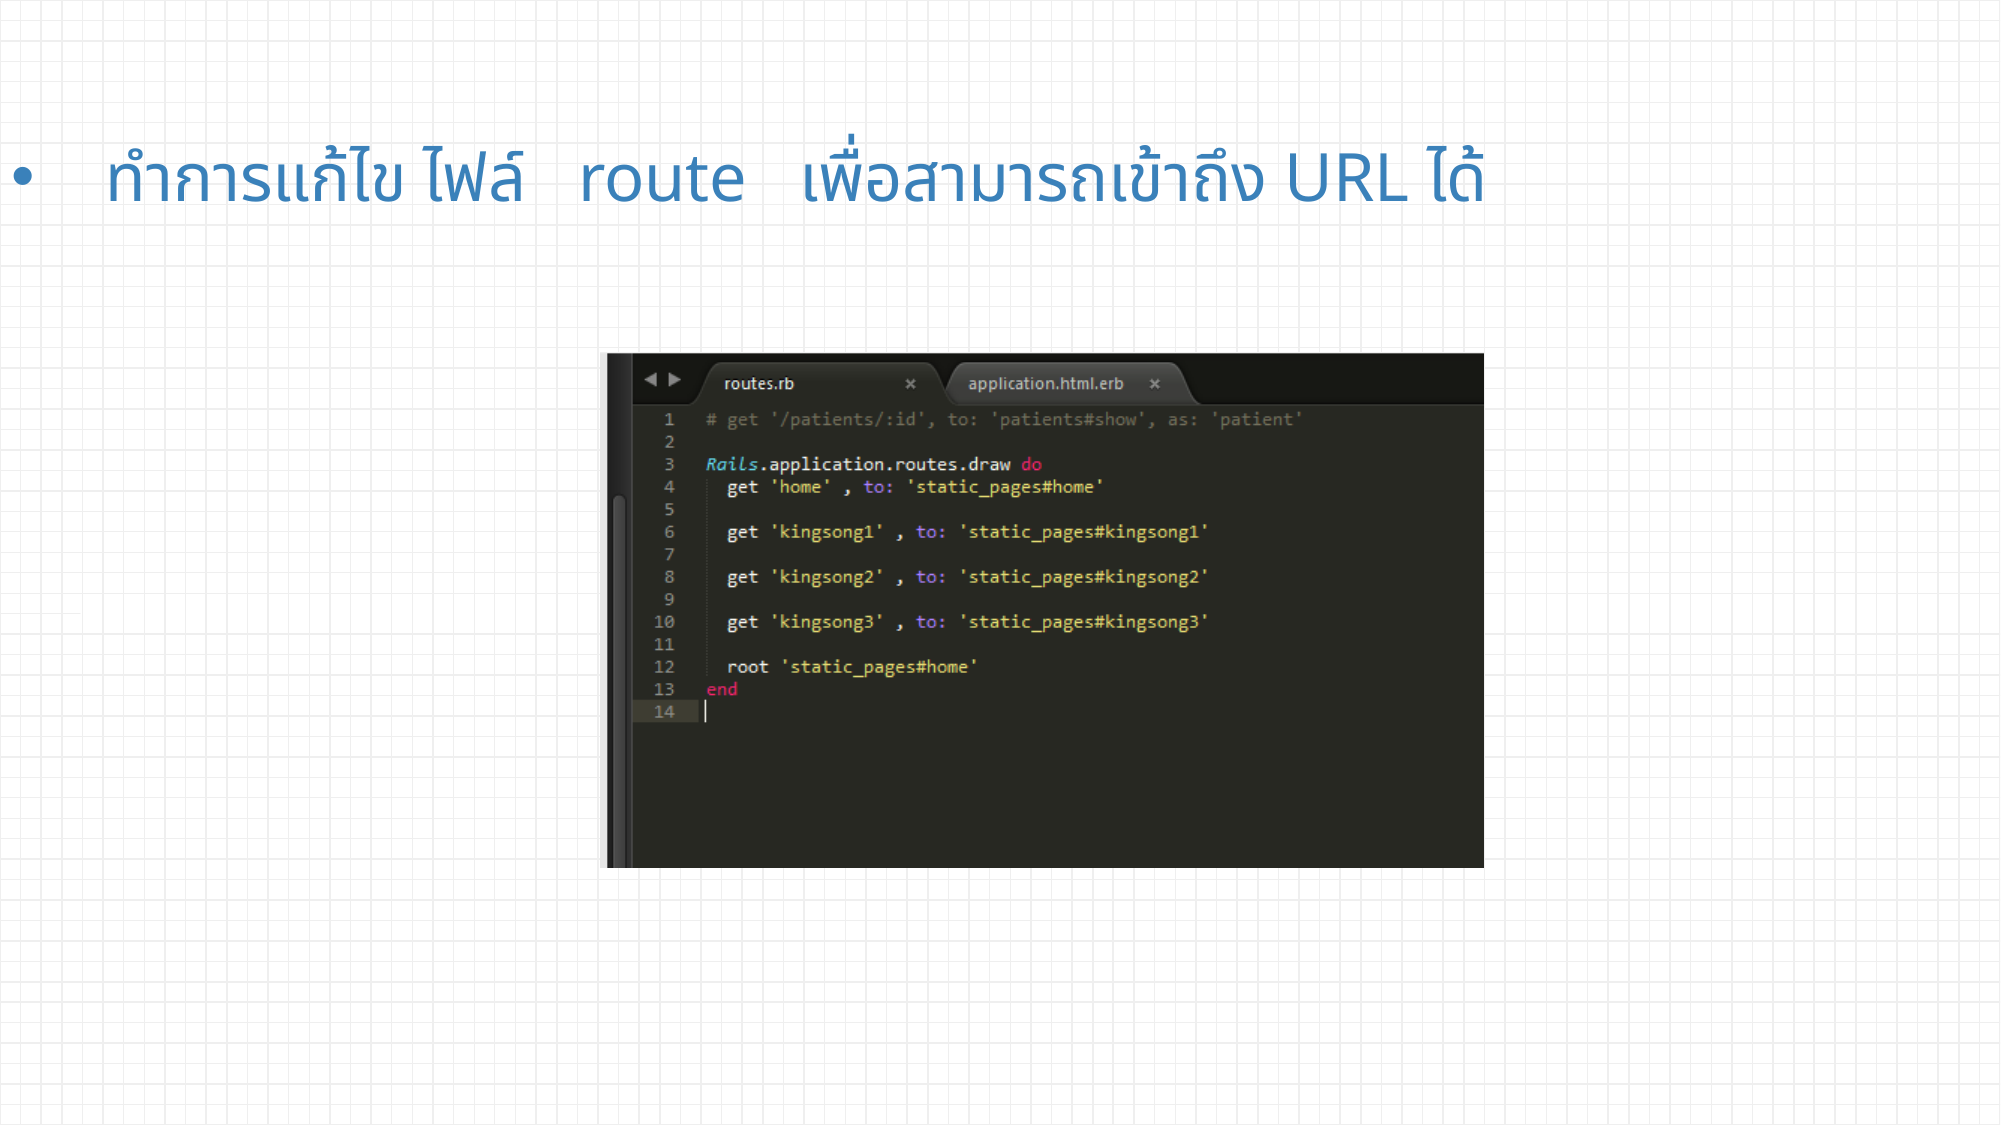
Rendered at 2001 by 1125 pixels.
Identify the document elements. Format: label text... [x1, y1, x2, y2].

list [600, 352, 1485, 869]
text_box ทำการแก้ไข ไฟล์ route เพื่อสามารถเข้าถึง URL ได้ [0, 127, 1503, 223]
